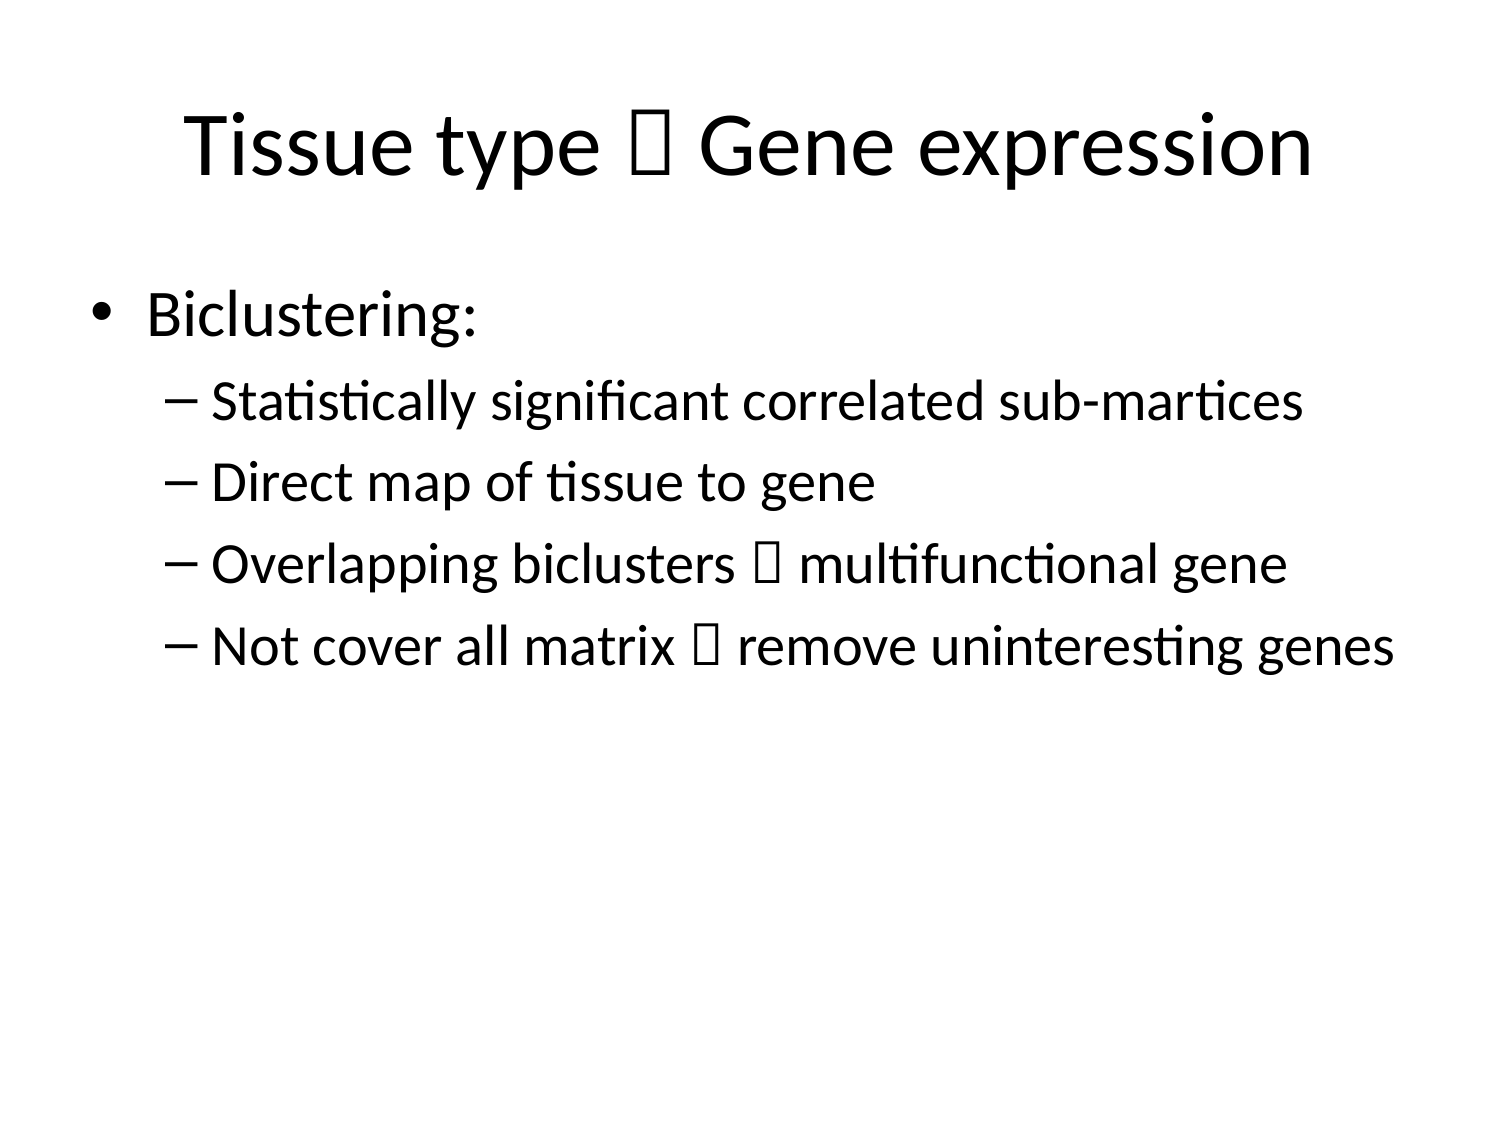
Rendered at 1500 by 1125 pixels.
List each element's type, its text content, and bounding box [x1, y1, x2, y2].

list Biclustering: Statistically significant correlated sub-martices Direct map of tissue to gene Overlapping biclusters  multifunctional gene Not cover all matrix  remove uninteresting genes [75, 262, 1425, 1005]
title Tissue type  Gene expression [75, 45, 1425, 233]
